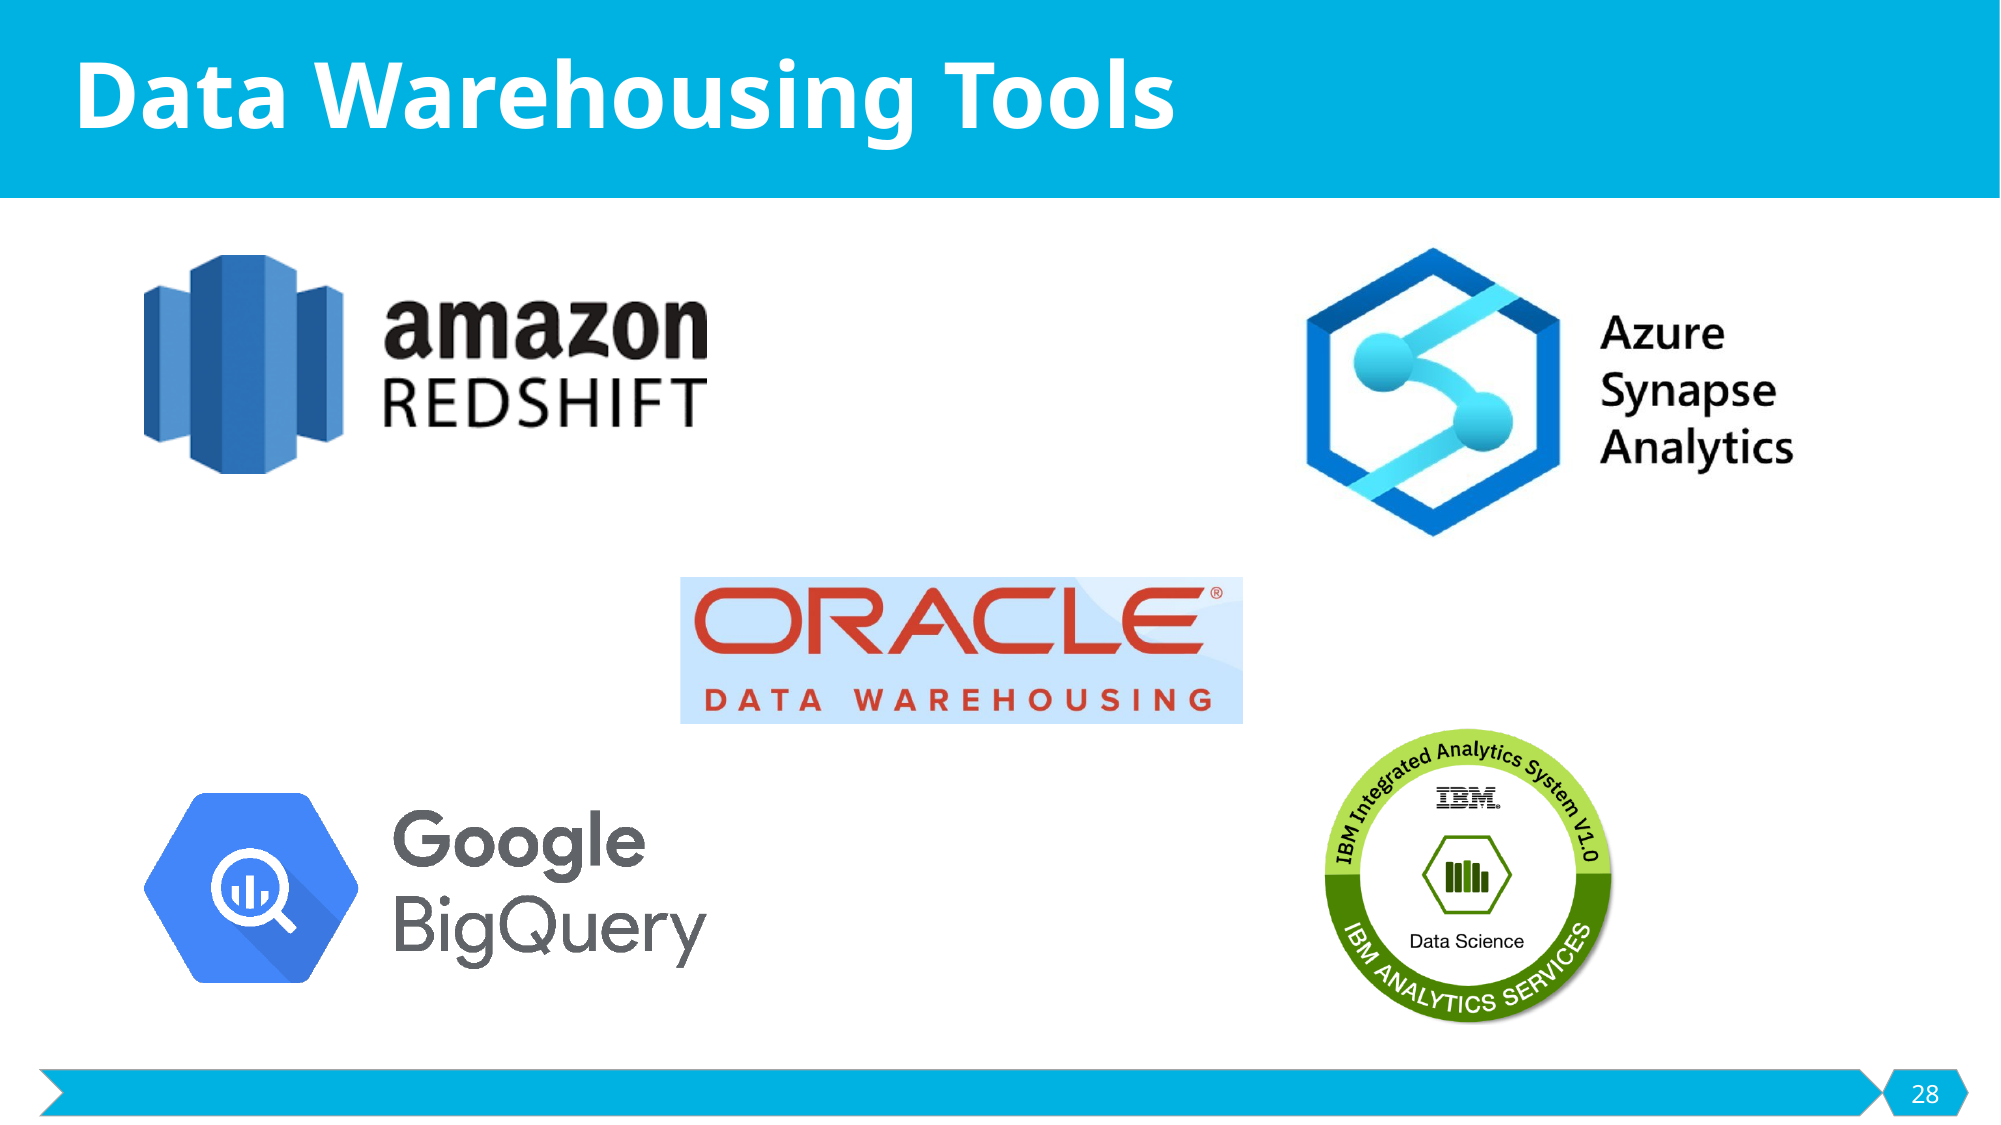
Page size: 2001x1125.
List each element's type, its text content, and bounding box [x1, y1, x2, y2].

picture [1319, 724, 1620, 1025]
picture [144, 793, 707, 983]
picture [1242, 234, 1862, 549]
title Data Warehousing Tools [56, 0, 1969, 199]
picture [144, 255, 707, 475]
slide_number 28 [1882, 1065, 1969, 1125]
picture [680, 577, 1243, 724]
